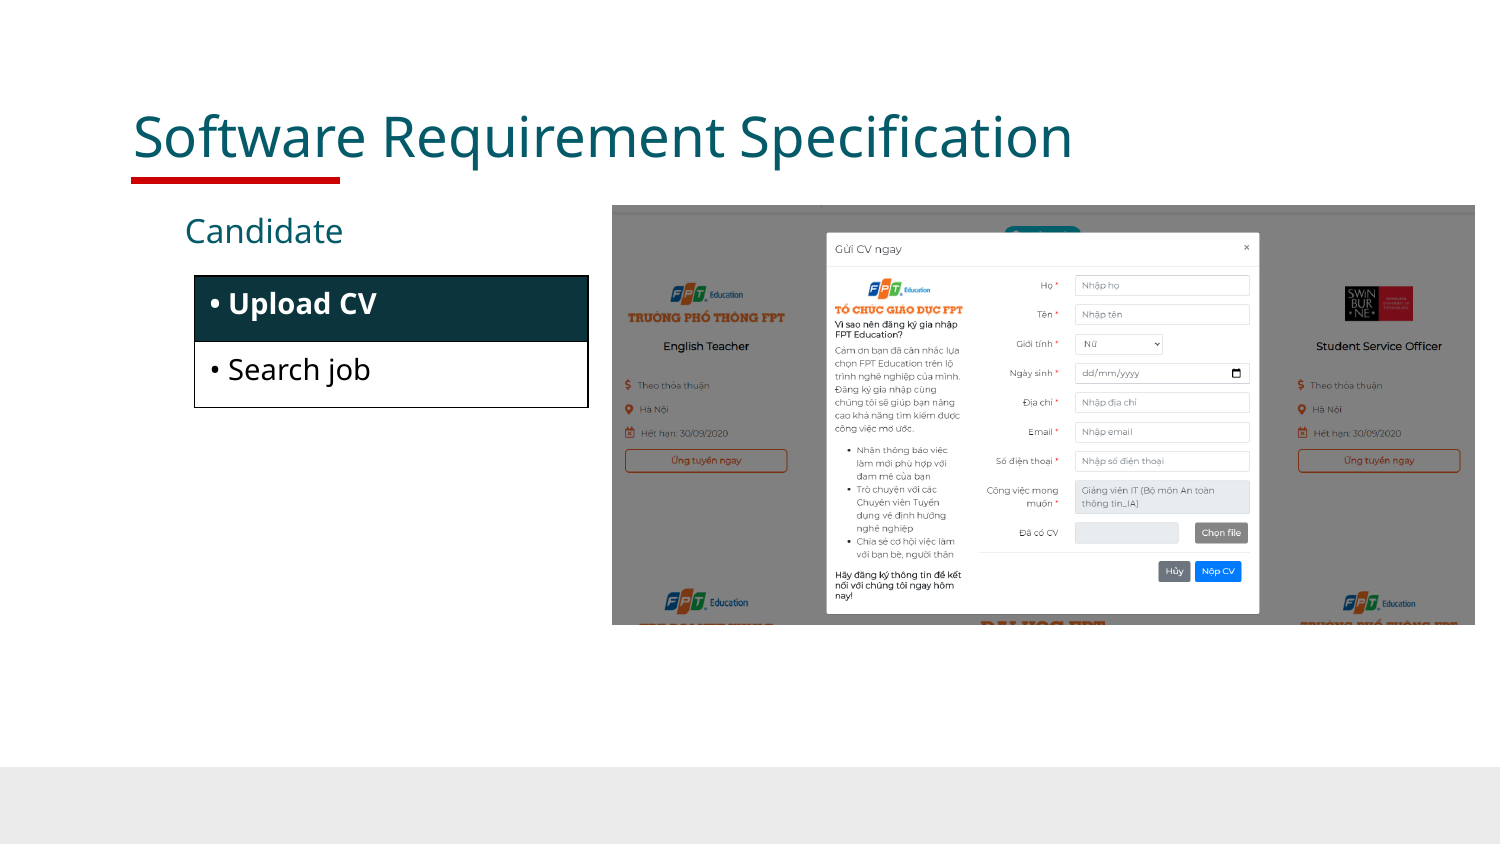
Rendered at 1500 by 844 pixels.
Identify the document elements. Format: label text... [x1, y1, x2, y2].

table_header • Upload CV [195, 277, 587, 341]
picture [612, 205, 1476, 625]
table_cell • Search job [195, 342, 587, 407]
subtitle Candidate [169, 192, 377, 269]
title Software Requirement Specification [118, 88, 1382, 181]
